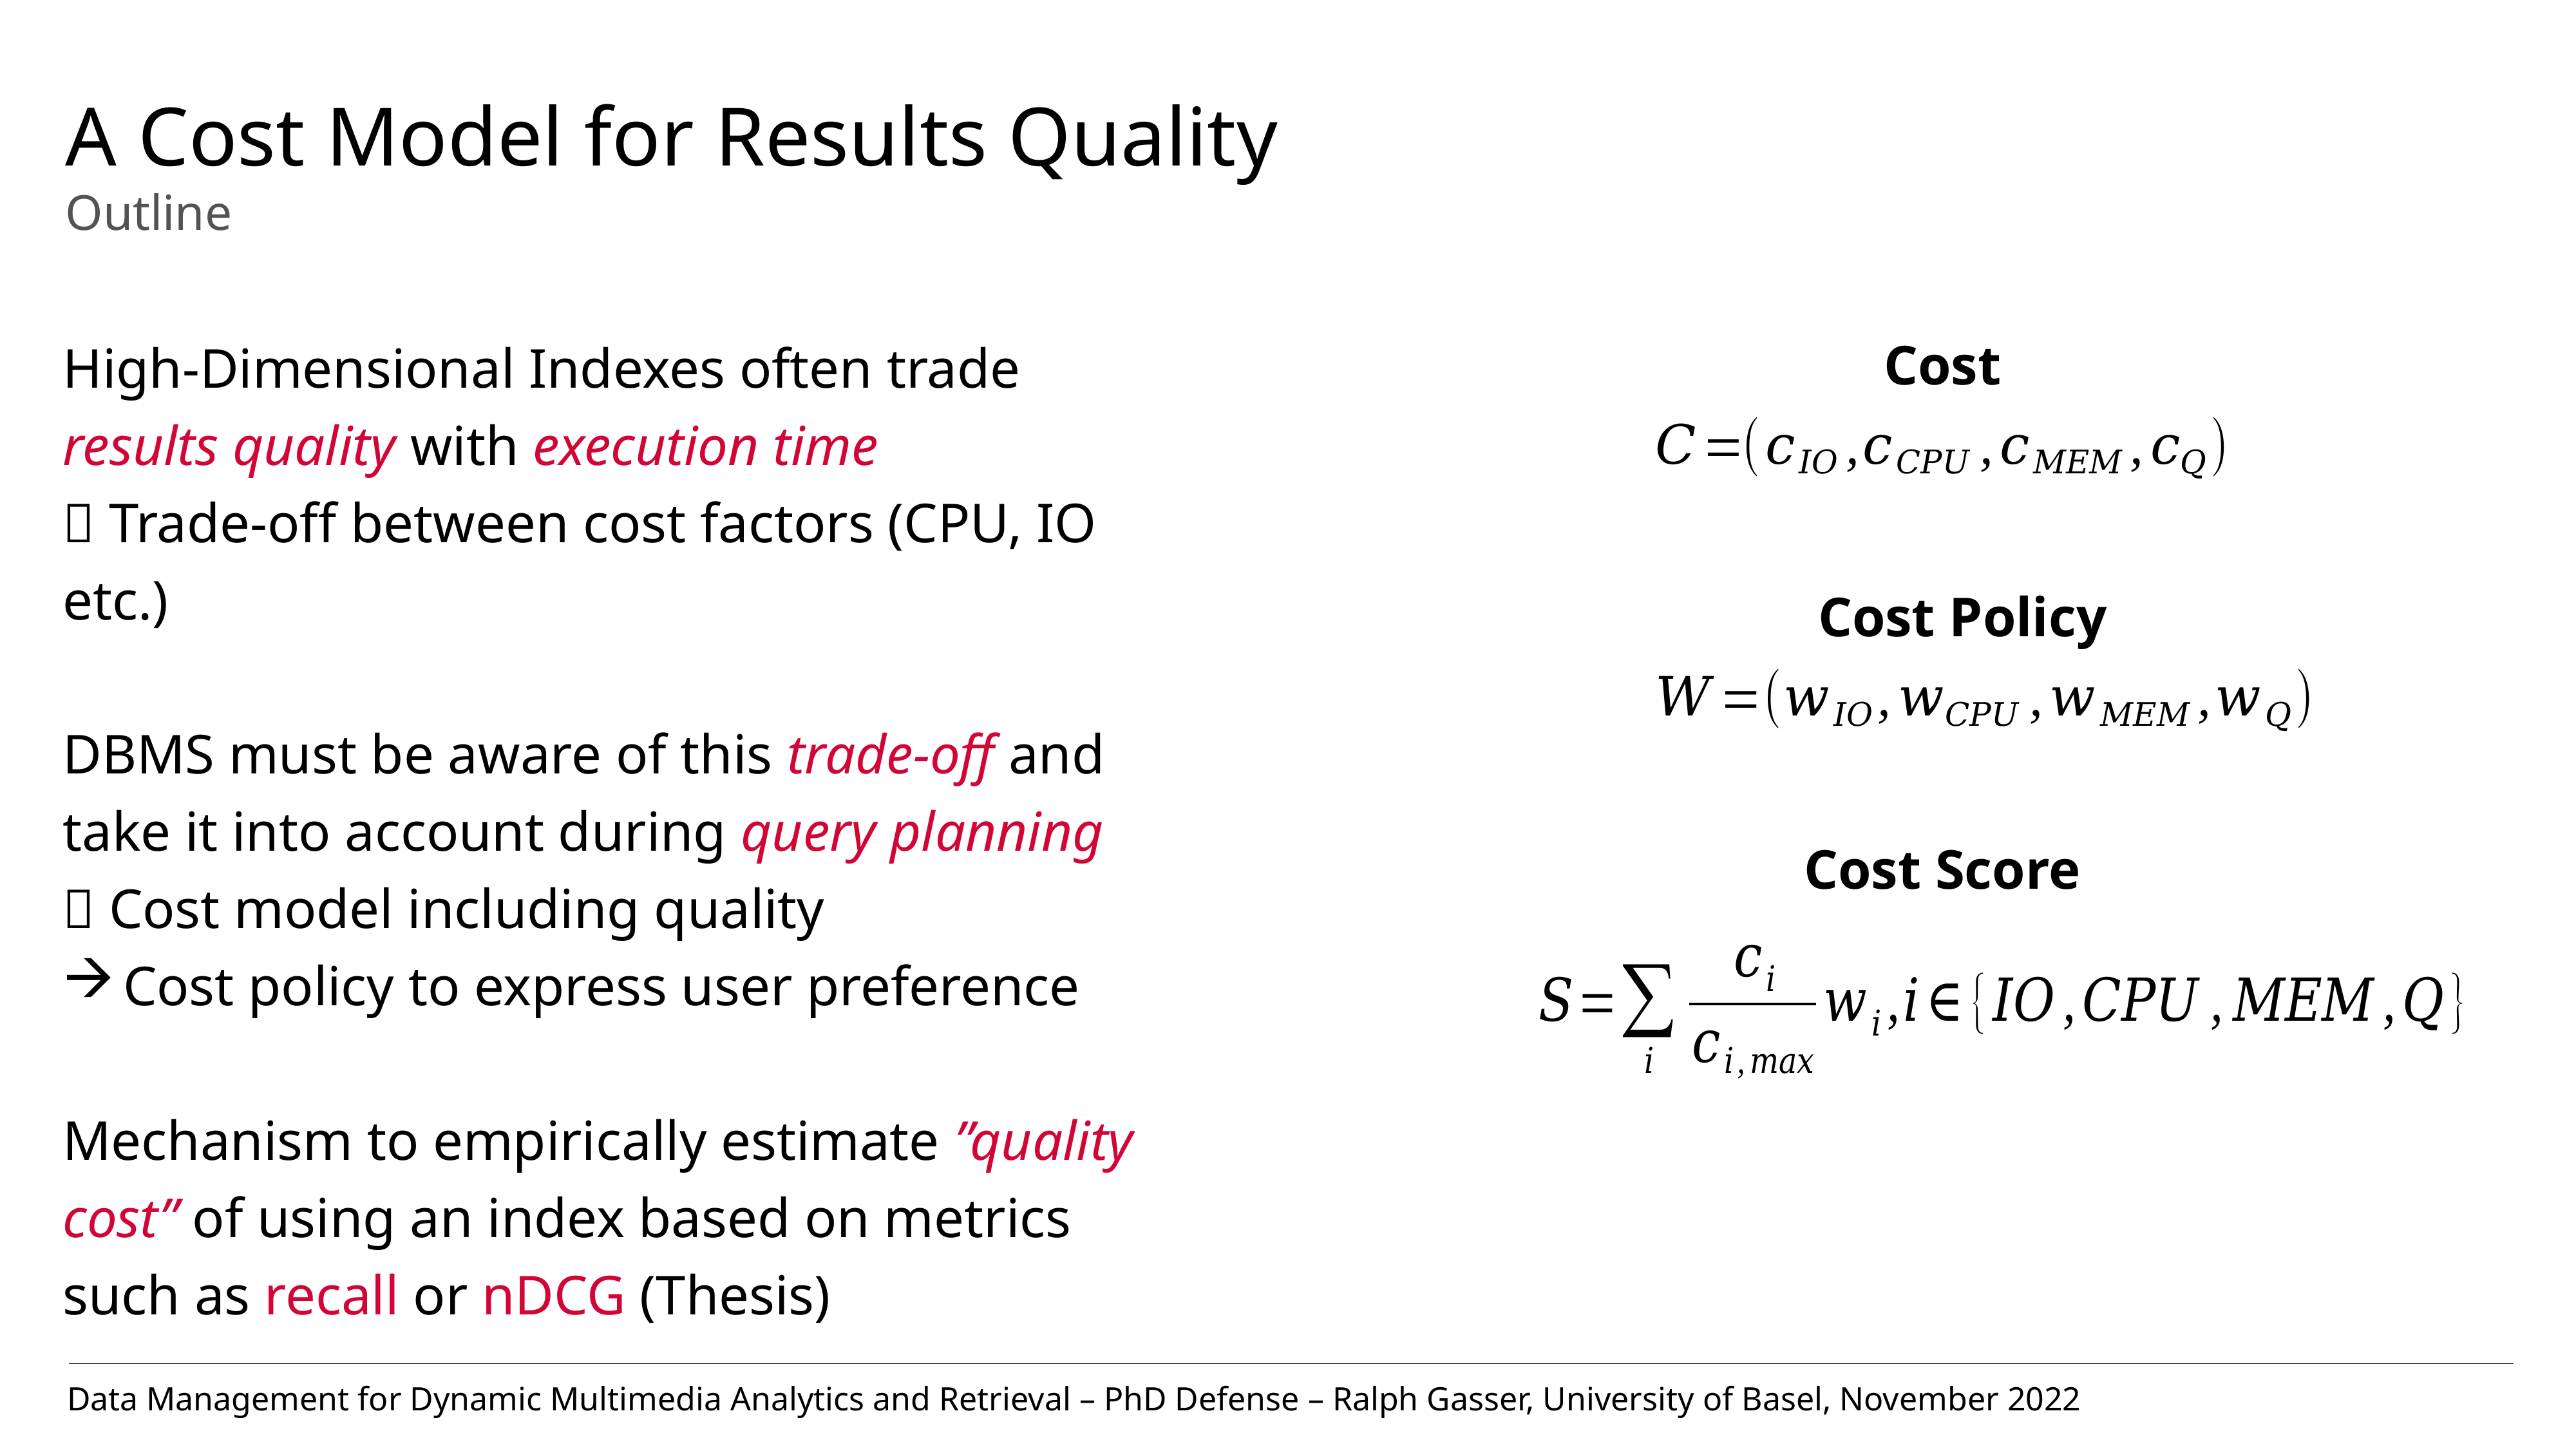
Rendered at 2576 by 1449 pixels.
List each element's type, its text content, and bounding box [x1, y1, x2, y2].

list High-Dimensional Indexes often trade results quality with execution time  Trade-off between cost factors (CPU, IO etc.) DBMS must be aware of this trade-off and take it into account during query planning  Cost model including quality Cost policy to express user preference Mechanism to empirically estimate ”quality cost” of using an index based on metrics such as recall or nDCG (Thesis) [62, 321, 1153, 1349]
text_box Cost Score [1794, 826, 2090, 909]
text_box Cost [1874, 321, 2011, 405]
title A Cost Model for Results Quality Outline [65, 85, 2511, 322]
text_box Cost Policy [1808, 573, 2117, 657]
